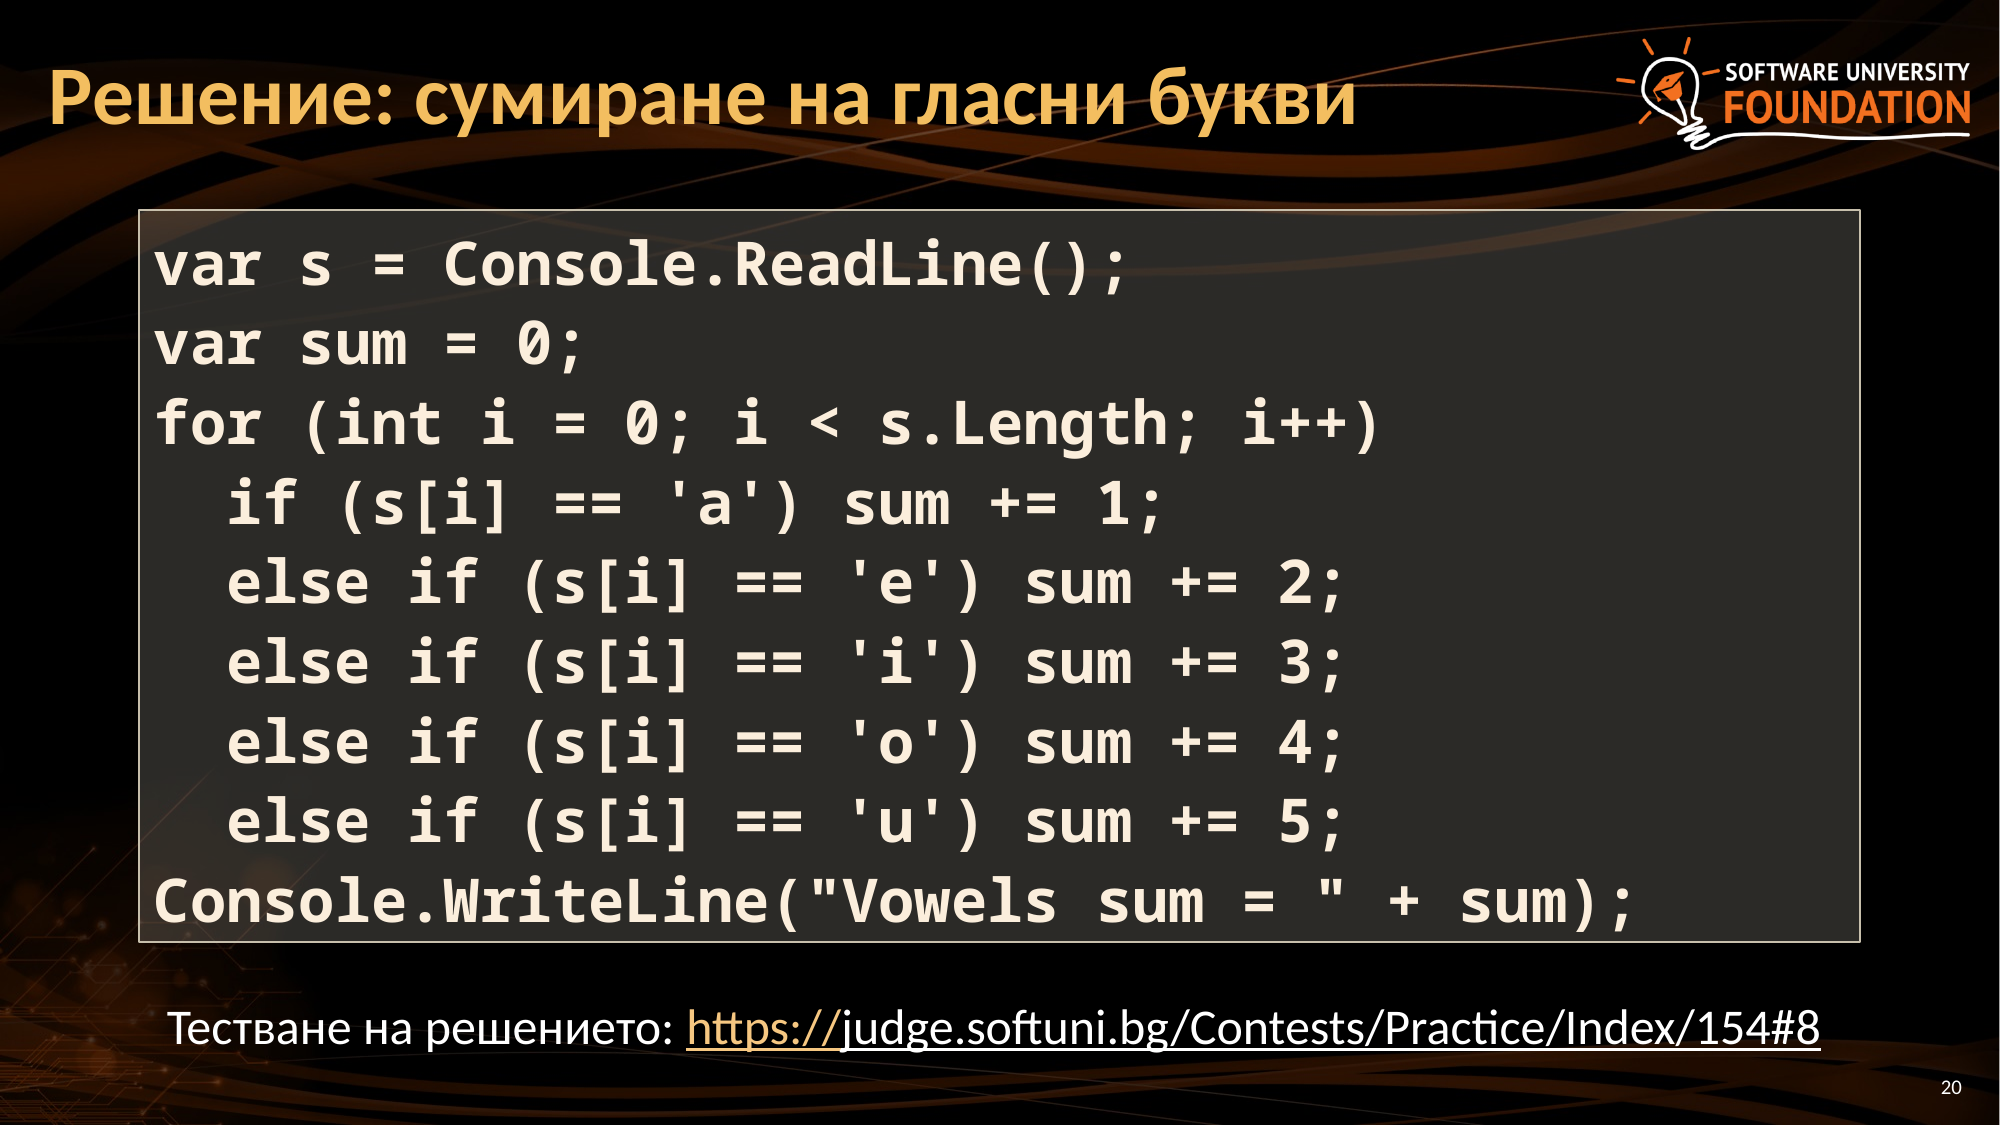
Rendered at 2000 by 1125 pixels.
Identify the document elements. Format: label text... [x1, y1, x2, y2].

slide_number 20 [1897, 1070, 1968, 1103]
text_box Тестване на решението: https://judge.softuni.bg/Contests/Practice/Index/154#8 [124, 987, 1875, 1063]
picture [0, 0, 2000, 1125]
title Решение: сумиране на гласни букви [30, 6, 1602, 189]
text_box var s = Console.ReadLine(); var sum = 0; for (int i = 0; i < s.Length; i++) if (s[i] == 'a') sum += 1; else if (s[i] == 'e') sum += 2; else if (s[i] == 'i') sum += 3; else if (s[i] == 'o') sum += 4; else if (s[i] == 'u') sum += 5; Console.WriteLine("Vowels sum = " + sum); [139, 210, 1861, 942]
